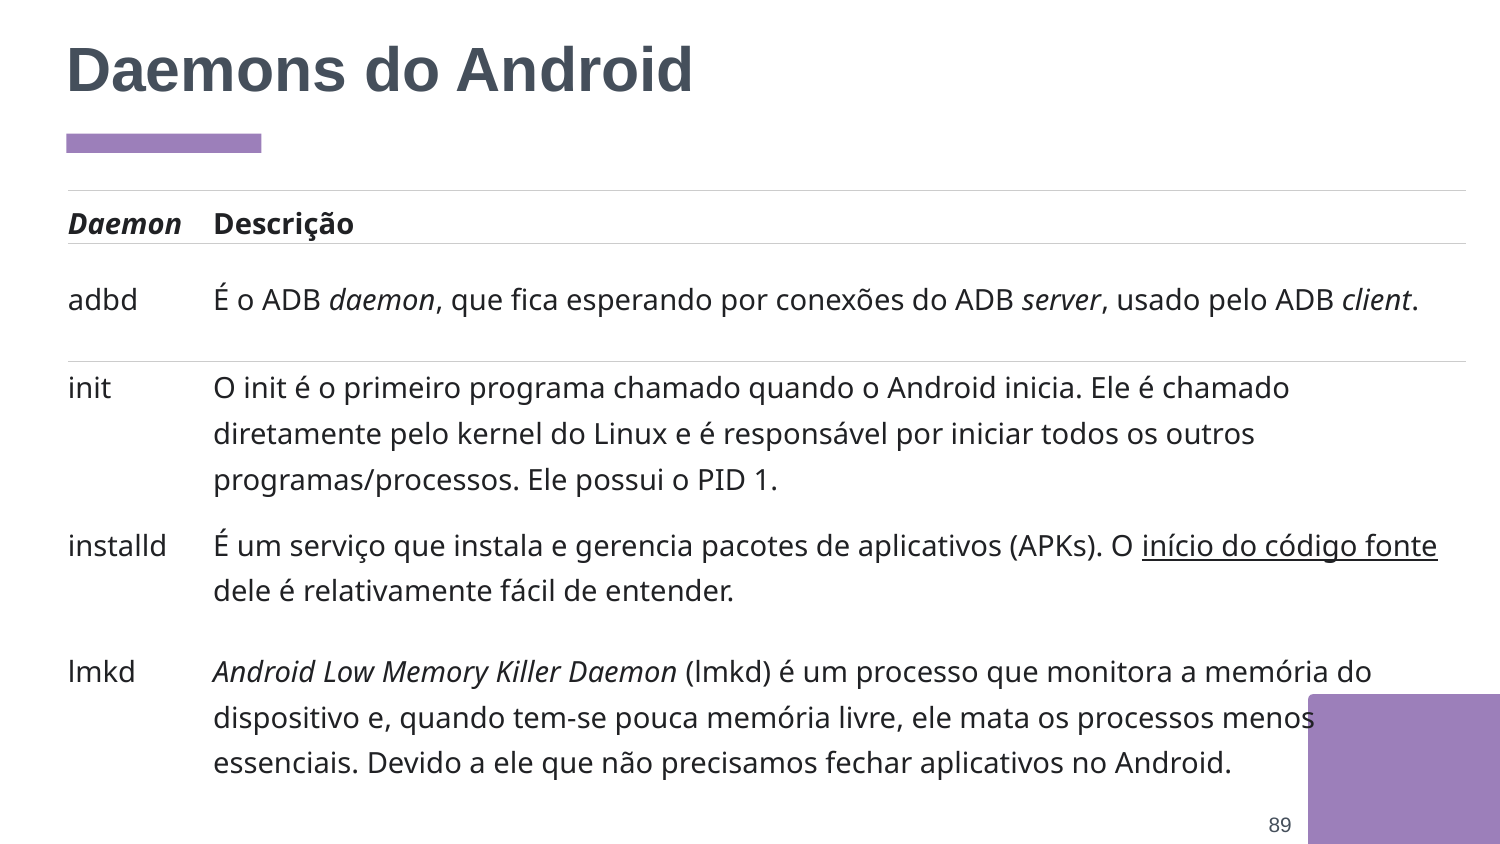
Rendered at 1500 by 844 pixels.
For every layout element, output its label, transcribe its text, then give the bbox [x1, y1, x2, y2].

table_cell É o ADB daemon, que fica esperando por conexões do ADB server, usado pelo ADB client. [213, 244, 1466, 361]
table_header Descrição [213, 191, 1466, 243]
table_cell lmkd [68, 645, 213, 802]
table_cell É um serviço que instala e gerencia pacotes de aplicativos (APKs). O início do código fonte dele é relativamente fácil de entender. [213, 519, 1466, 645]
slide_number ‹#› [1216, 802, 1307, 844]
table_cell adbd [68, 244, 213, 361]
table_cell Android Low Memory Killer Daemon (lmkd) é um processo que monitora a memória do dispositivo e, quando tem-se pouca memória livre, ele mata os processos menos essenciais. Devido a ele que não precisamos fechar aplicativos no Android. [213, 645, 1466, 802]
table_cell O init é o primeiro programa chamado quando o Android inicia. Ele é chamado diretamente pelo kernel do Linux e é responsável por iniciar todos os outros programas/processos. Ele possui o PID 1. [213, 362, 1466, 519]
table_header Daemon [68, 191, 213, 243]
table_cell installd [68, 519, 213, 645]
table_cell init [68, 362, 213, 519]
title Daemons do Android [51, 0, 1449, 134]
